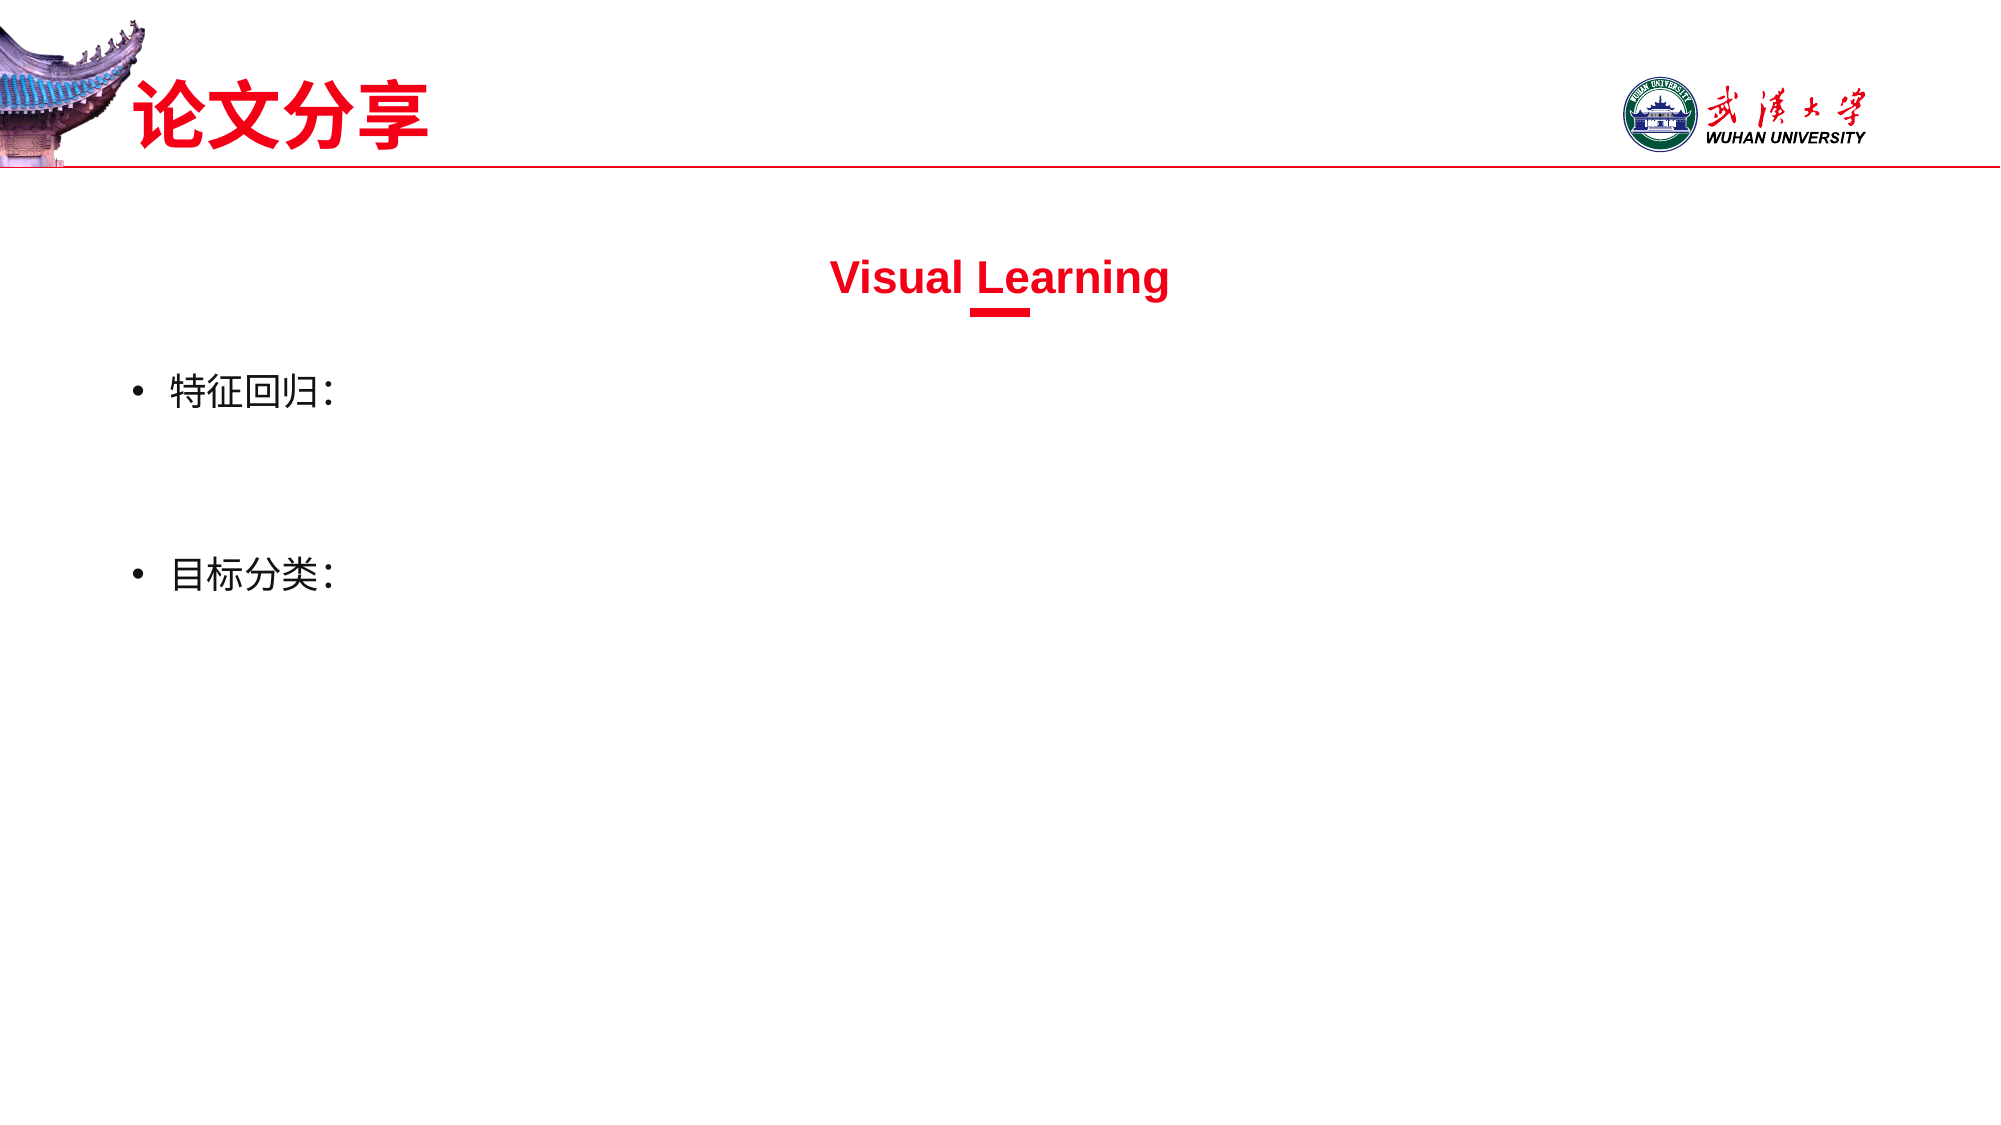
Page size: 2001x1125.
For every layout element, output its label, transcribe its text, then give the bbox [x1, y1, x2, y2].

text_box Visual Learning [131, 230, 1869, 309]
picture [0, 9, 158, 167]
title 论文分享 [131, 64, 1604, 174]
